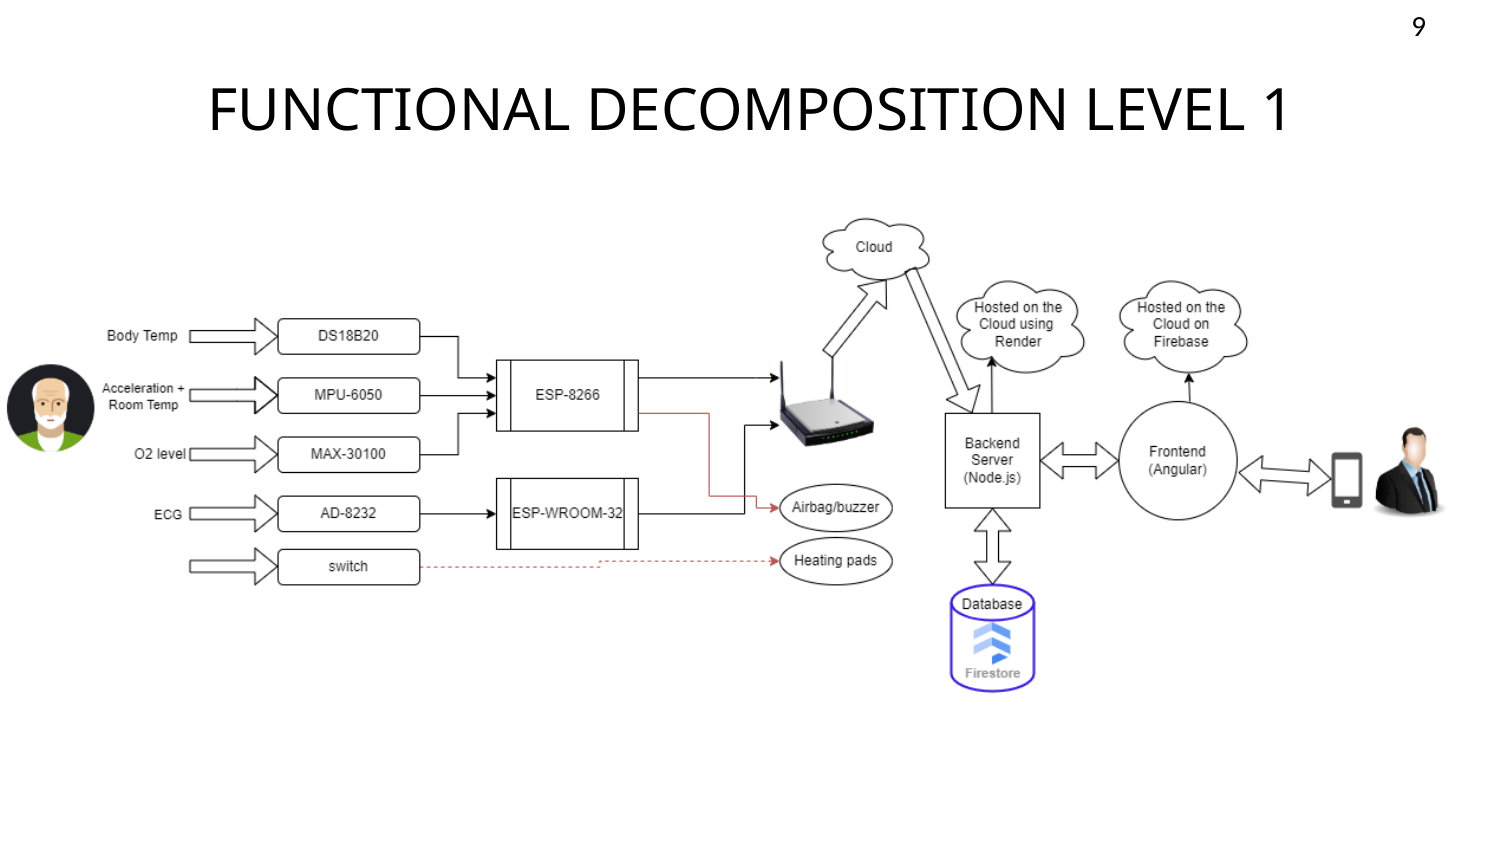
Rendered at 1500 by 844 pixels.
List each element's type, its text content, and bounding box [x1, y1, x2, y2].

text_box FUNCTIONAL DECOMPOSITION LEVEL 1 [117, 67, 1385, 147]
picture [0, 200, 1500, 757]
